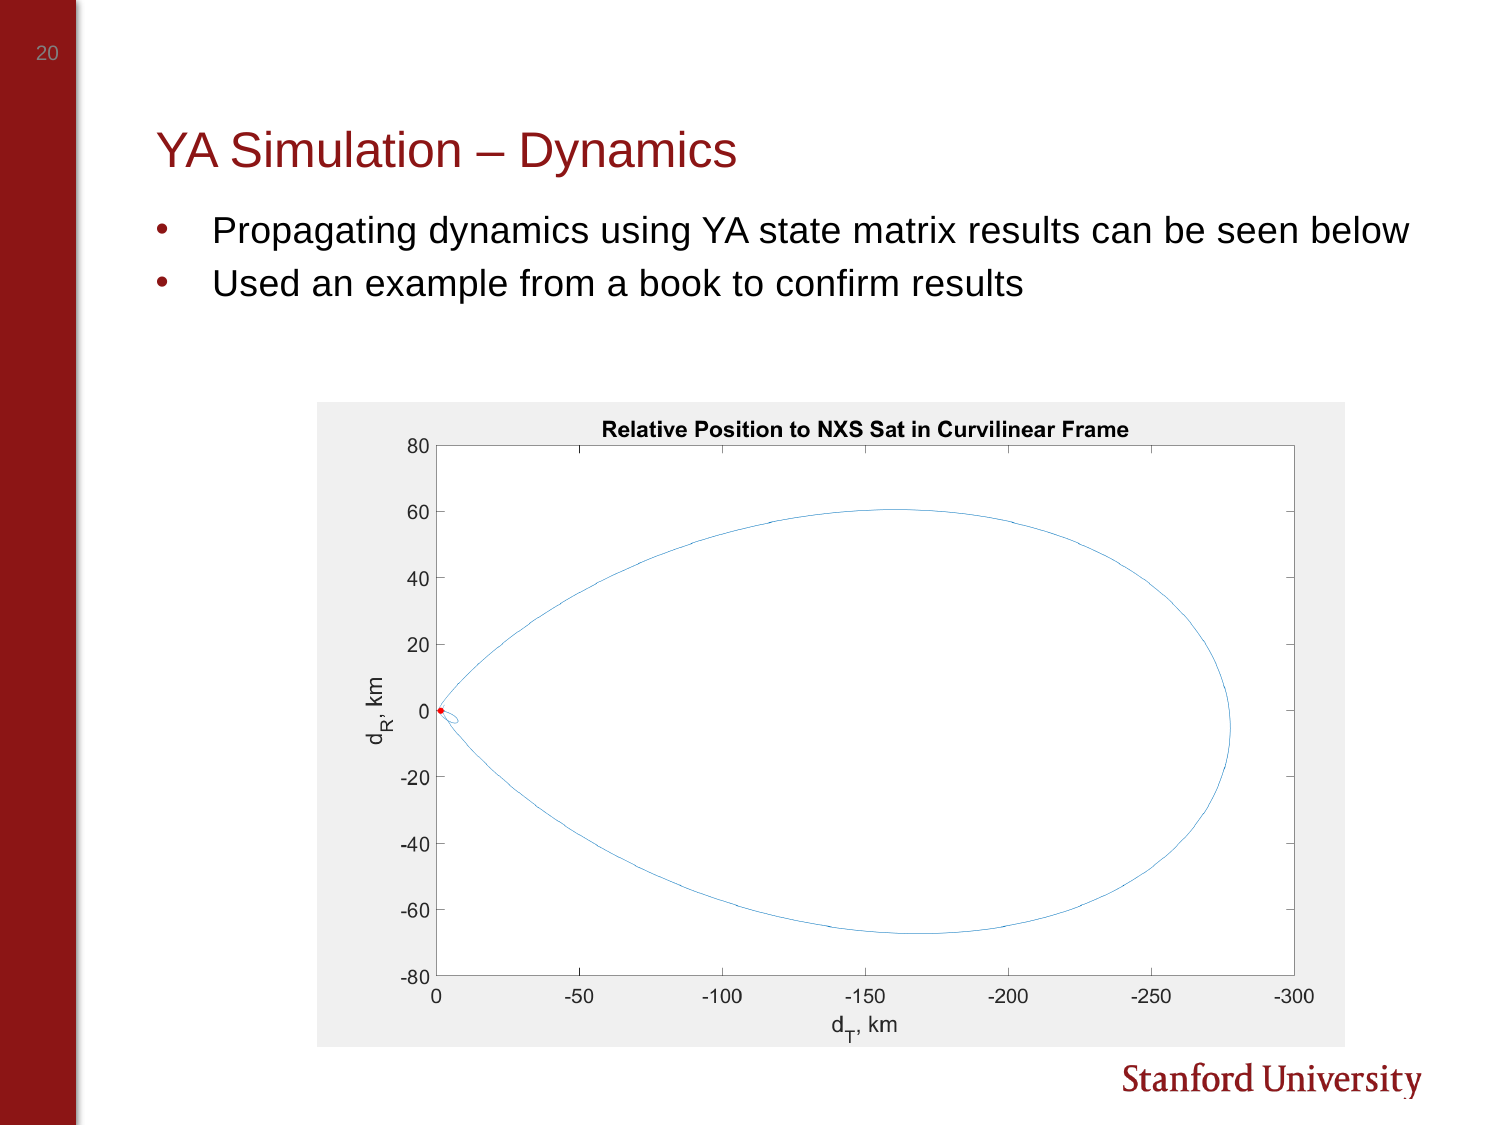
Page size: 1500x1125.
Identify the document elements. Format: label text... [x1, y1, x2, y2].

list Propagating dynamics using YA state matrix results can be seen below Used an example from a book to confirm results [155, 198, 1481, 1021]
picture [317, 402, 1345, 1047]
title YA Simulation – Dynamics [155, 78, 1420, 186]
